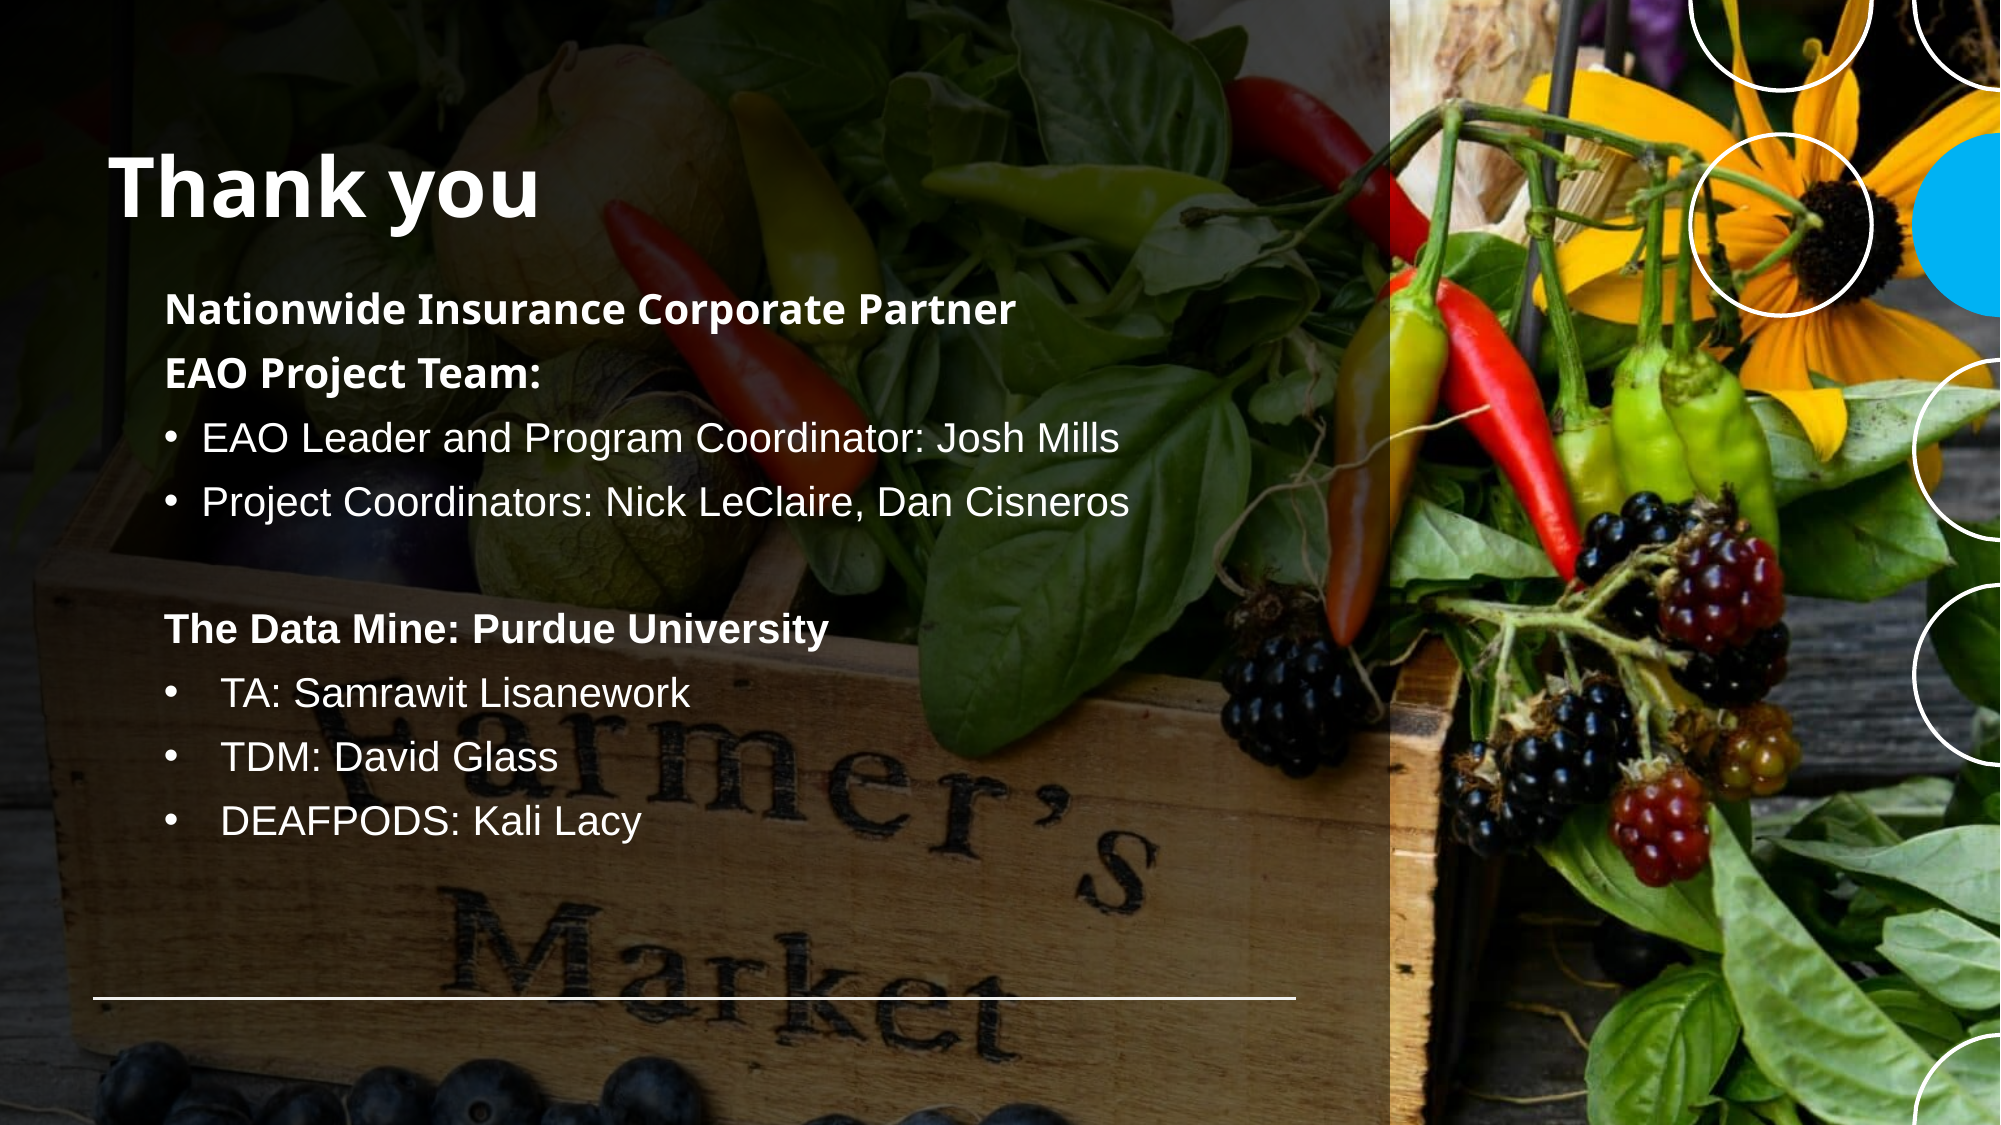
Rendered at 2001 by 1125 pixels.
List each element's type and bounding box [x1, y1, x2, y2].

picture [0, 0, 1688, 1125]
text_box [1688, 0, 2000, 1125]
